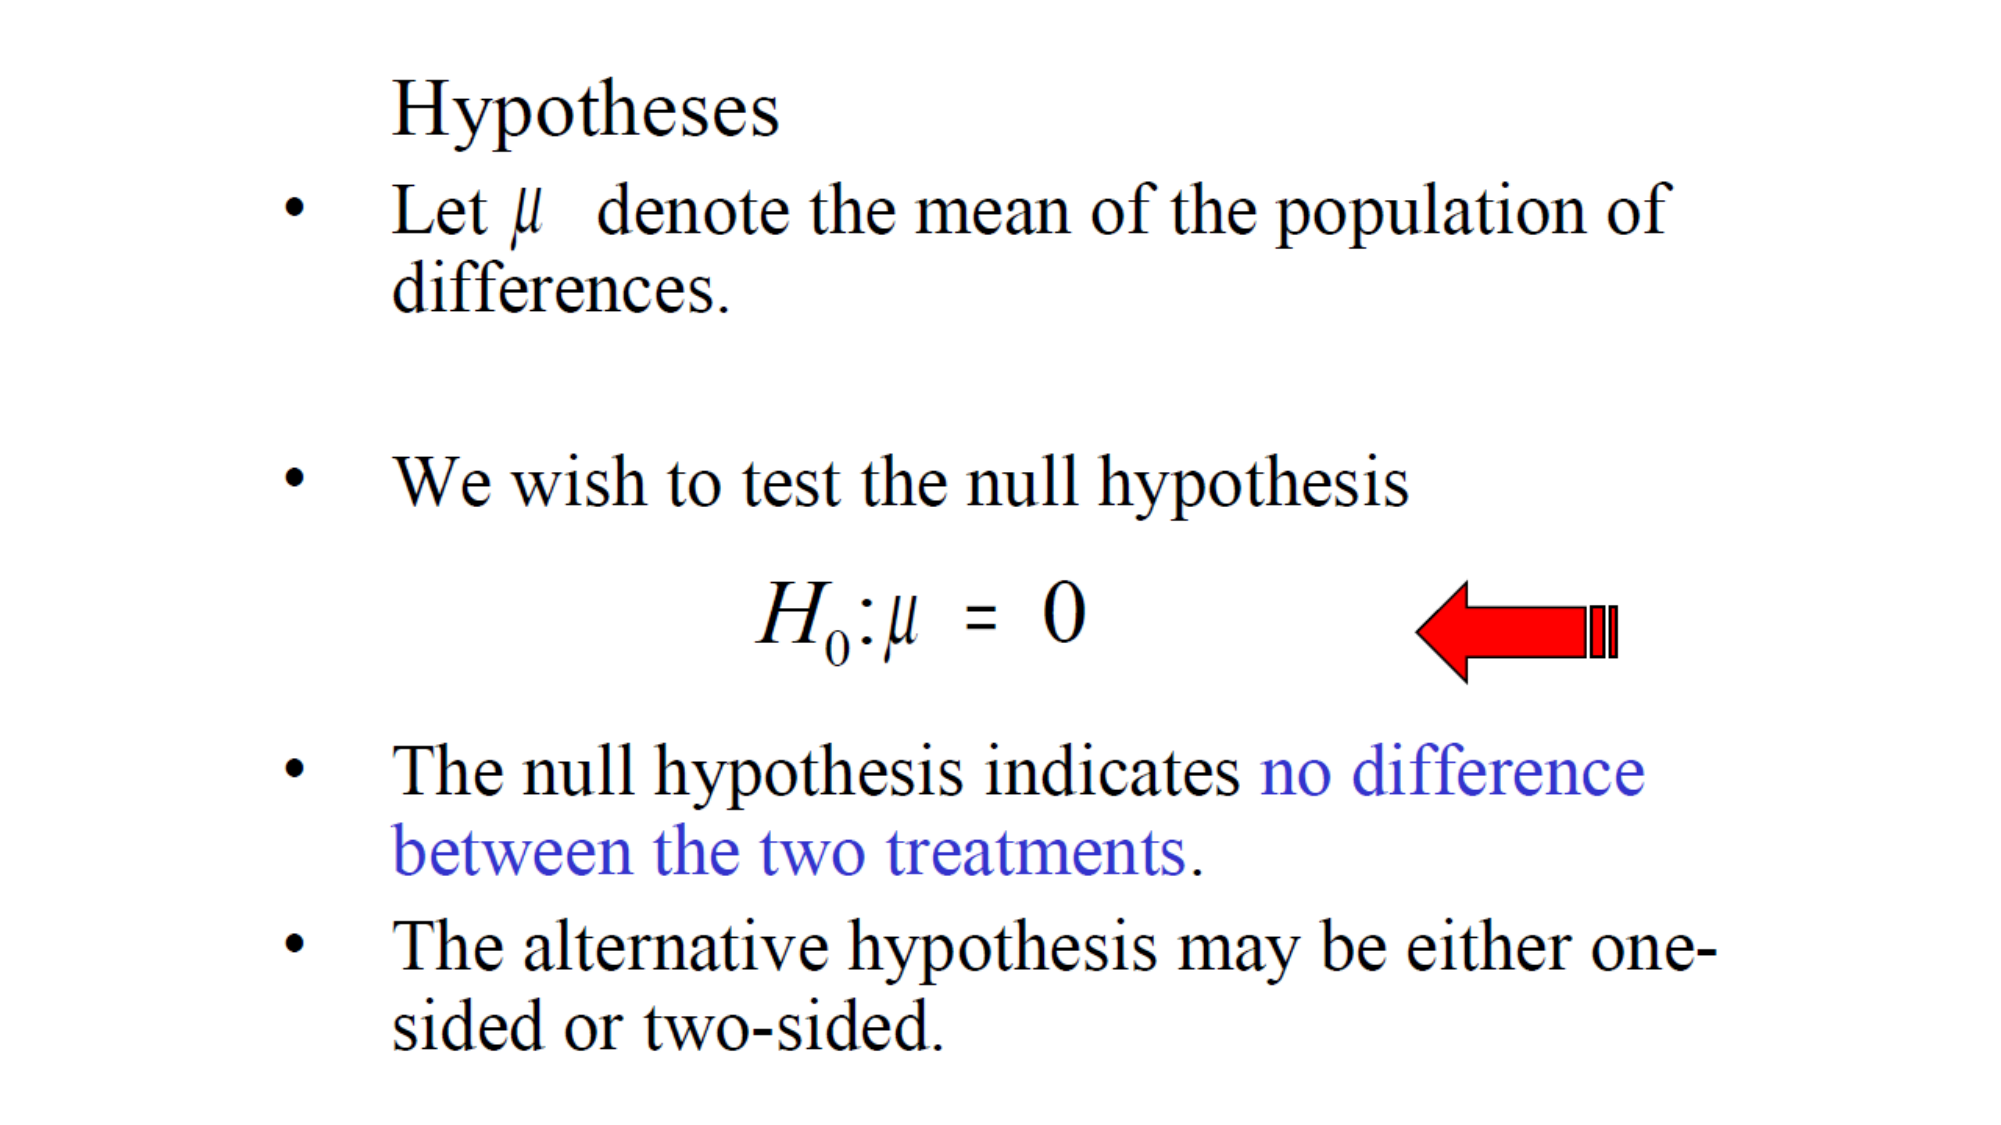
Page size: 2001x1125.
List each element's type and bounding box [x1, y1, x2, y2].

picture [227, 38, 1773, 1087]
